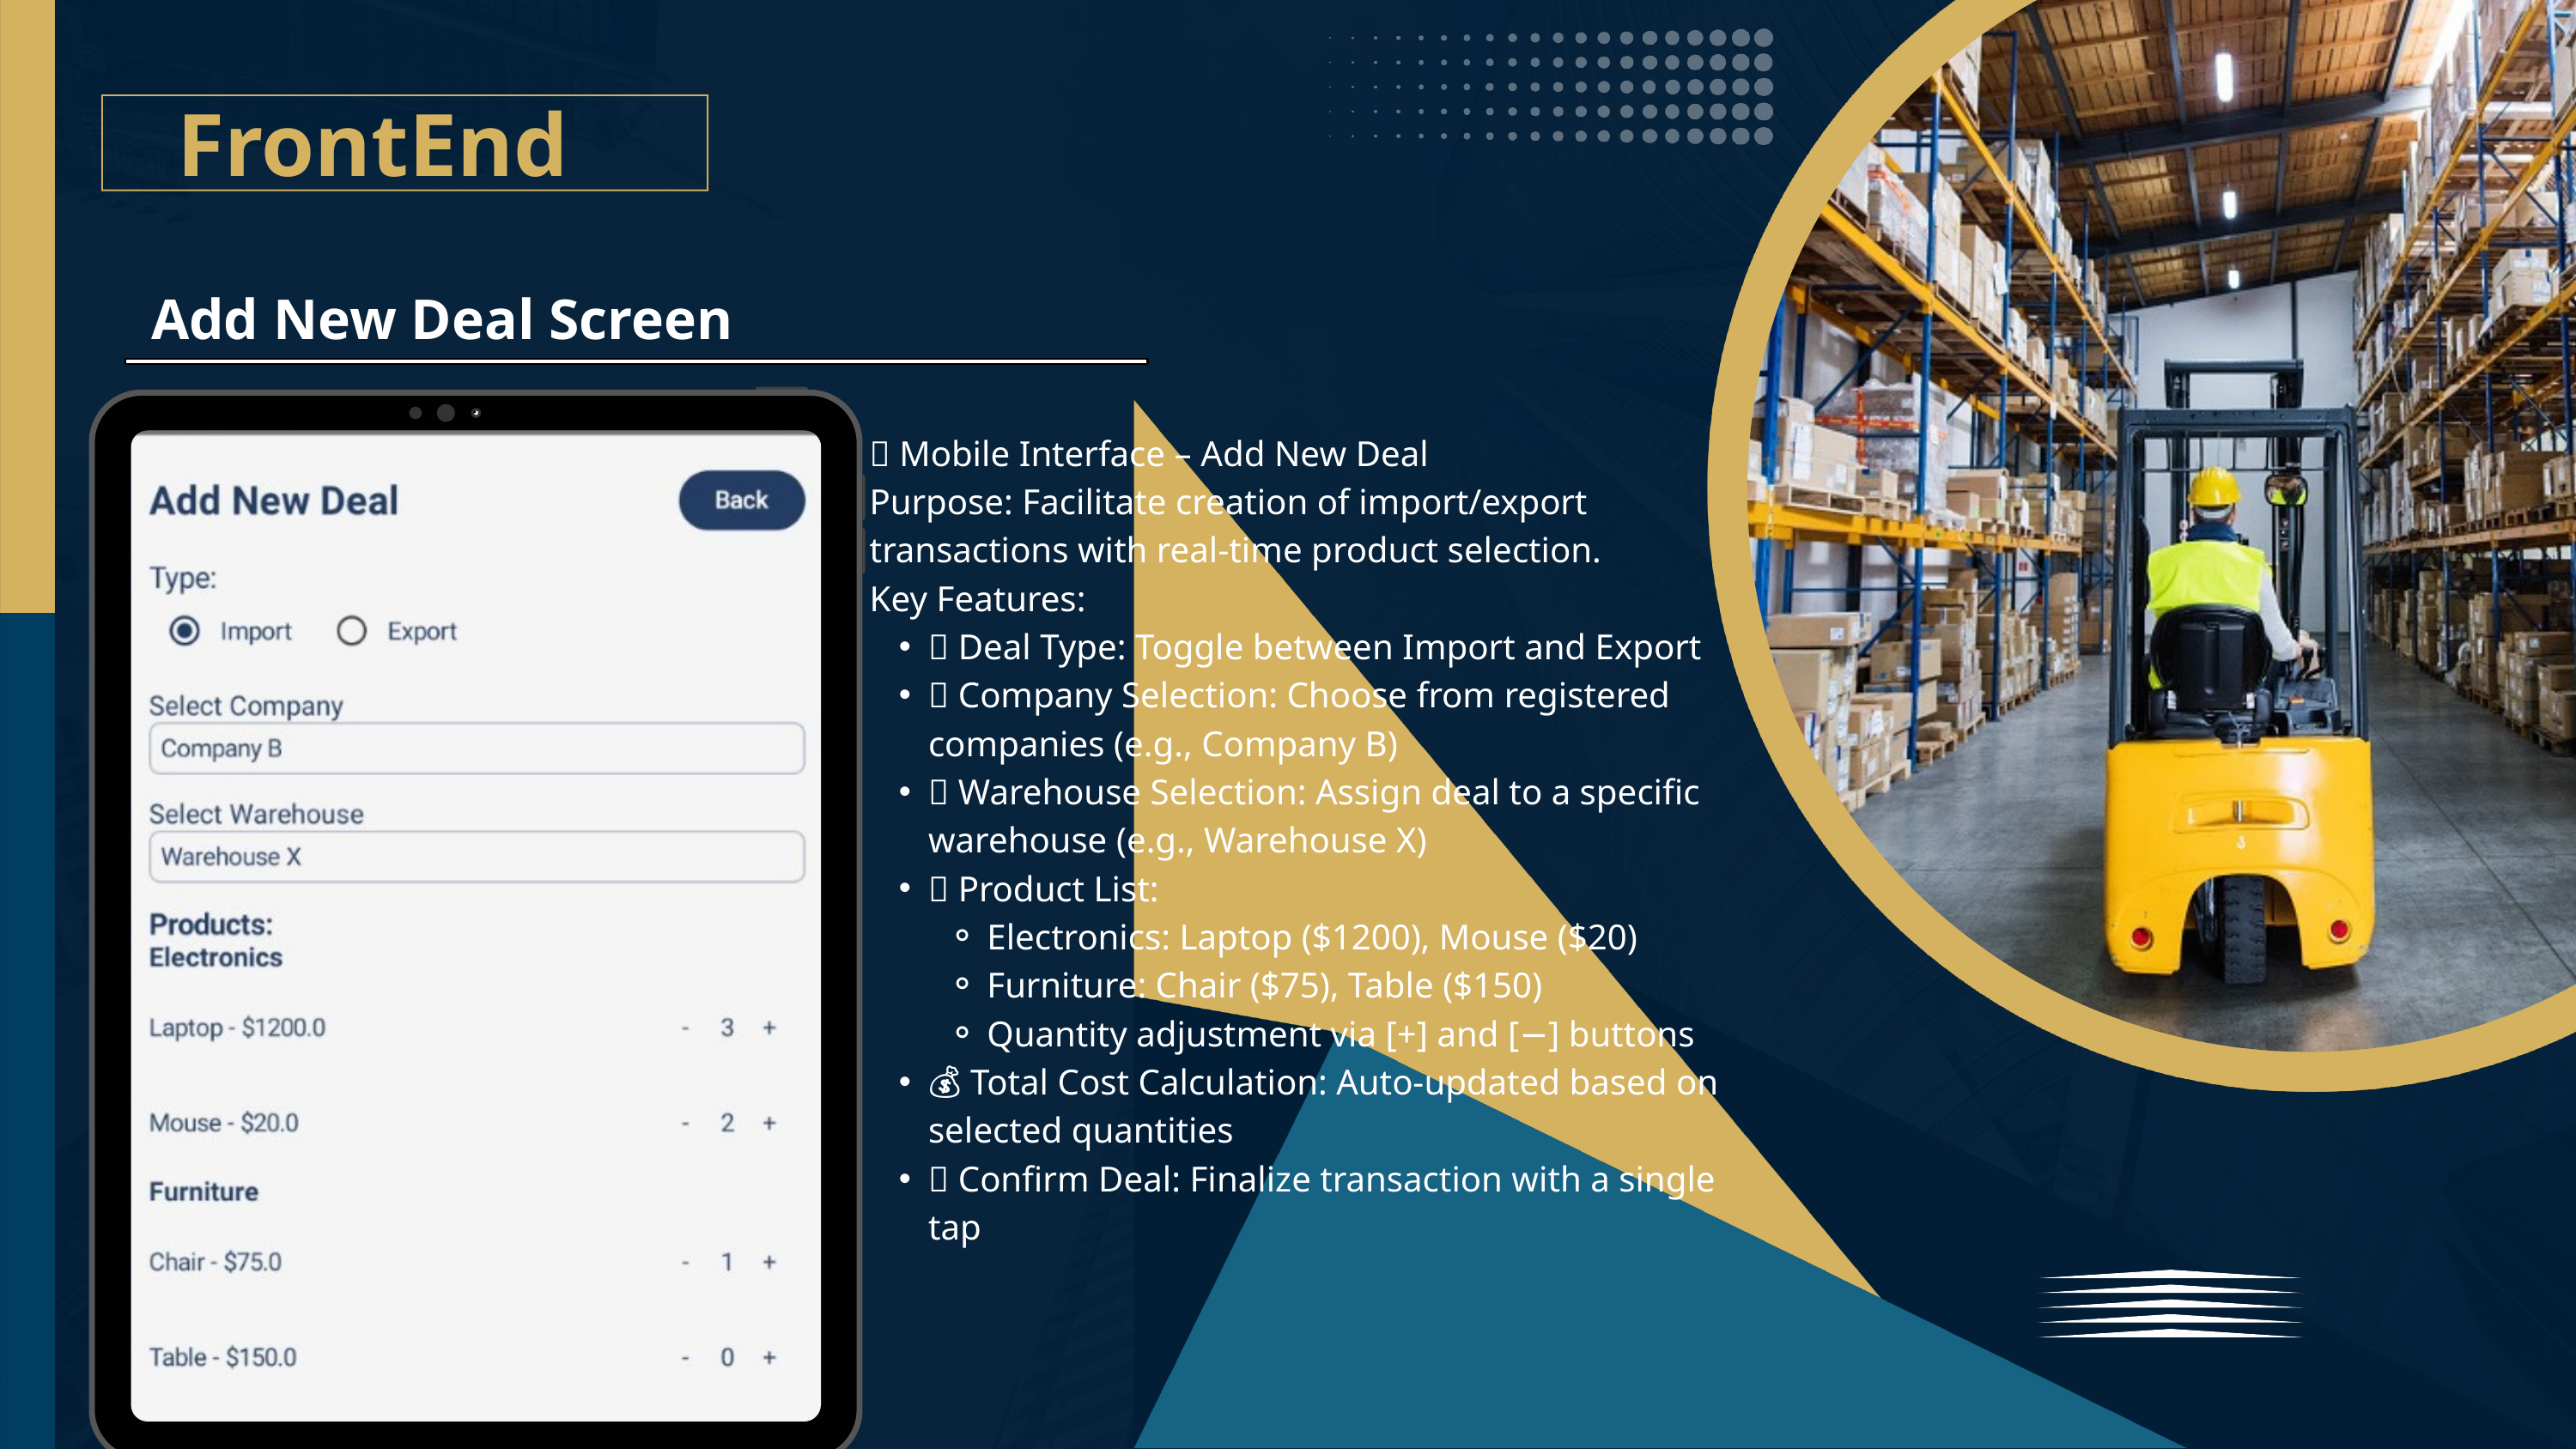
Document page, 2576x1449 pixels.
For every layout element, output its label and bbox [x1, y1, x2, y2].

text_box [88, 386, 866, 1449]
text_box [0, 0, 2576, 1449]
text_box [122, 358, 1151, 365]
text_box [1747, 0, 2576, 1052]
